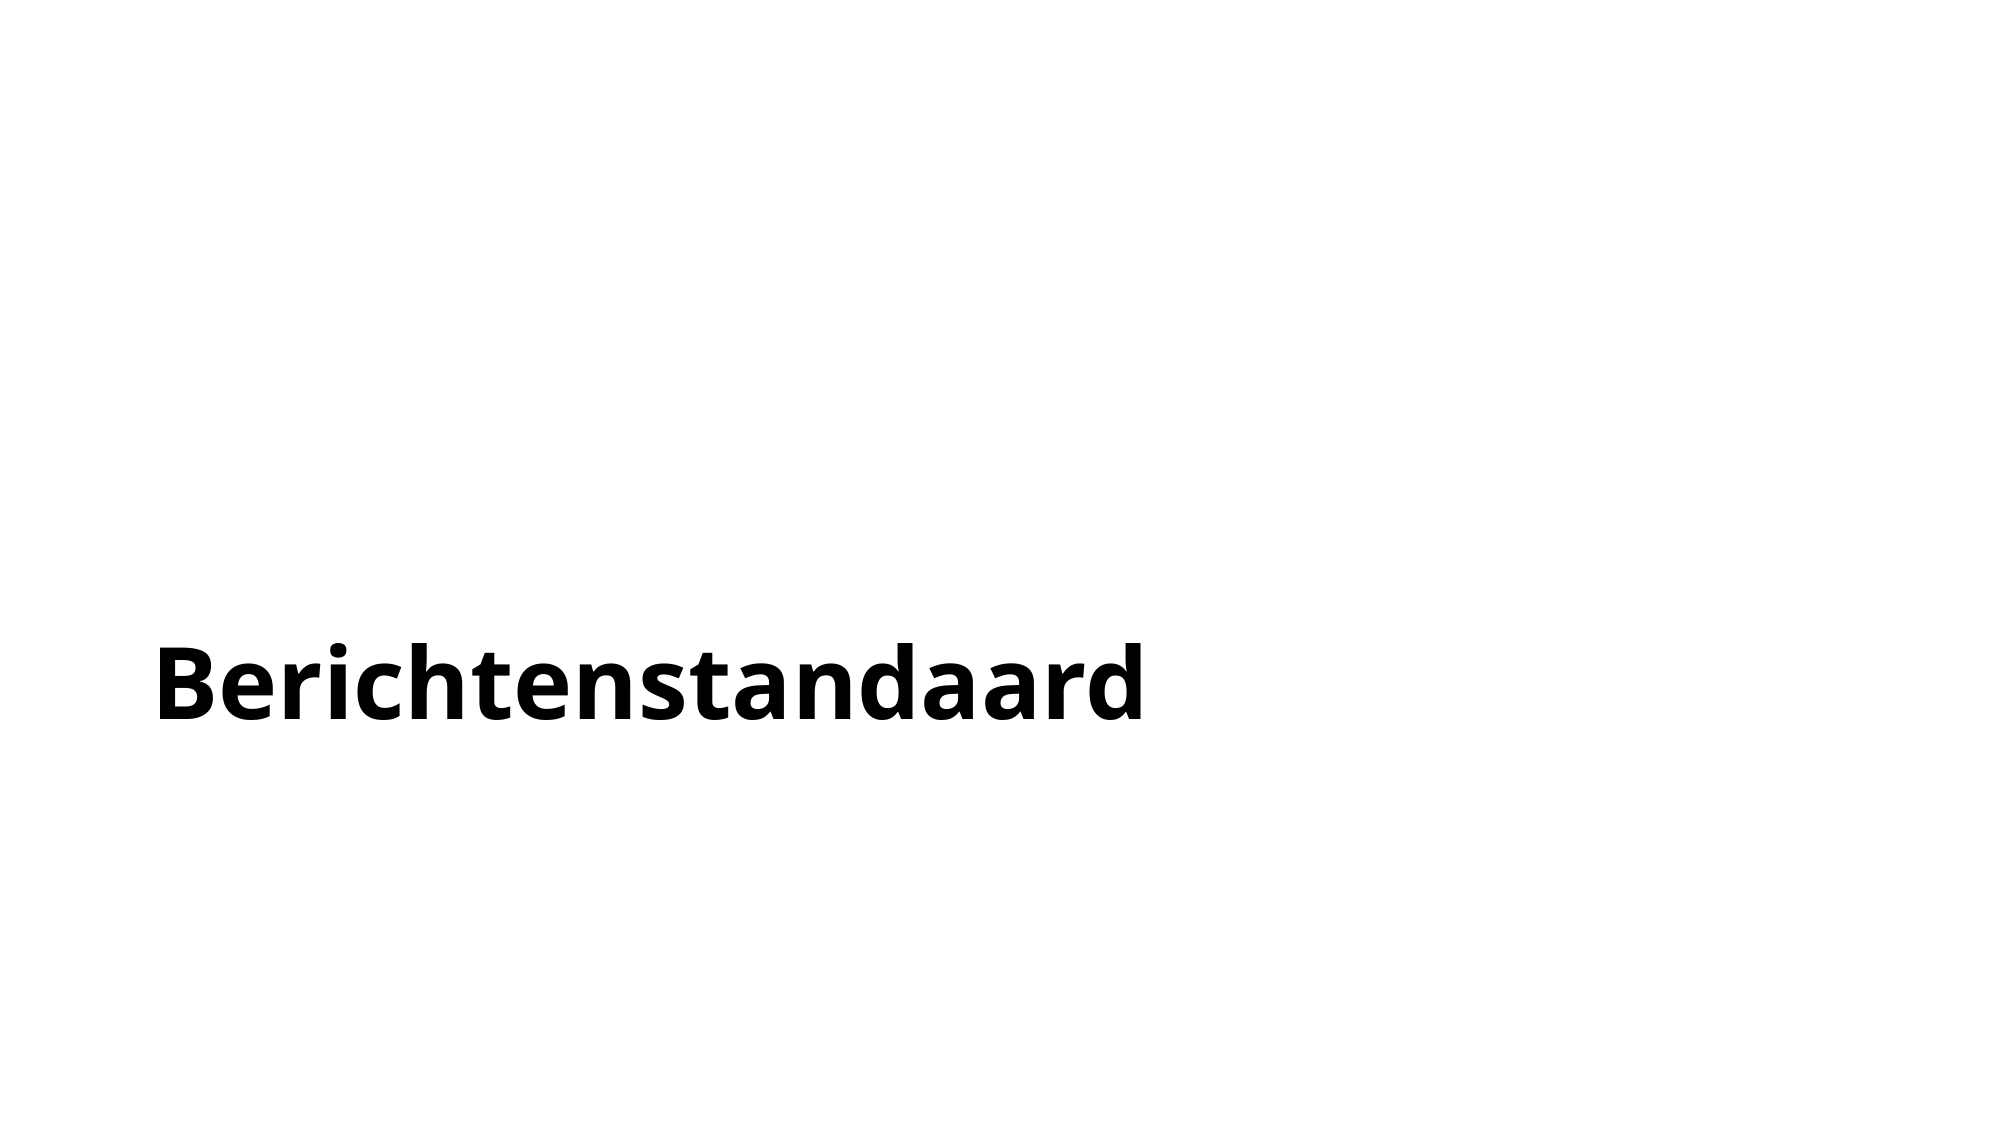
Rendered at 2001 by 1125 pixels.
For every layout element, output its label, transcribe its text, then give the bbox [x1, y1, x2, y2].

title Berichtenstandaard [136, 280, 1862, 749]
